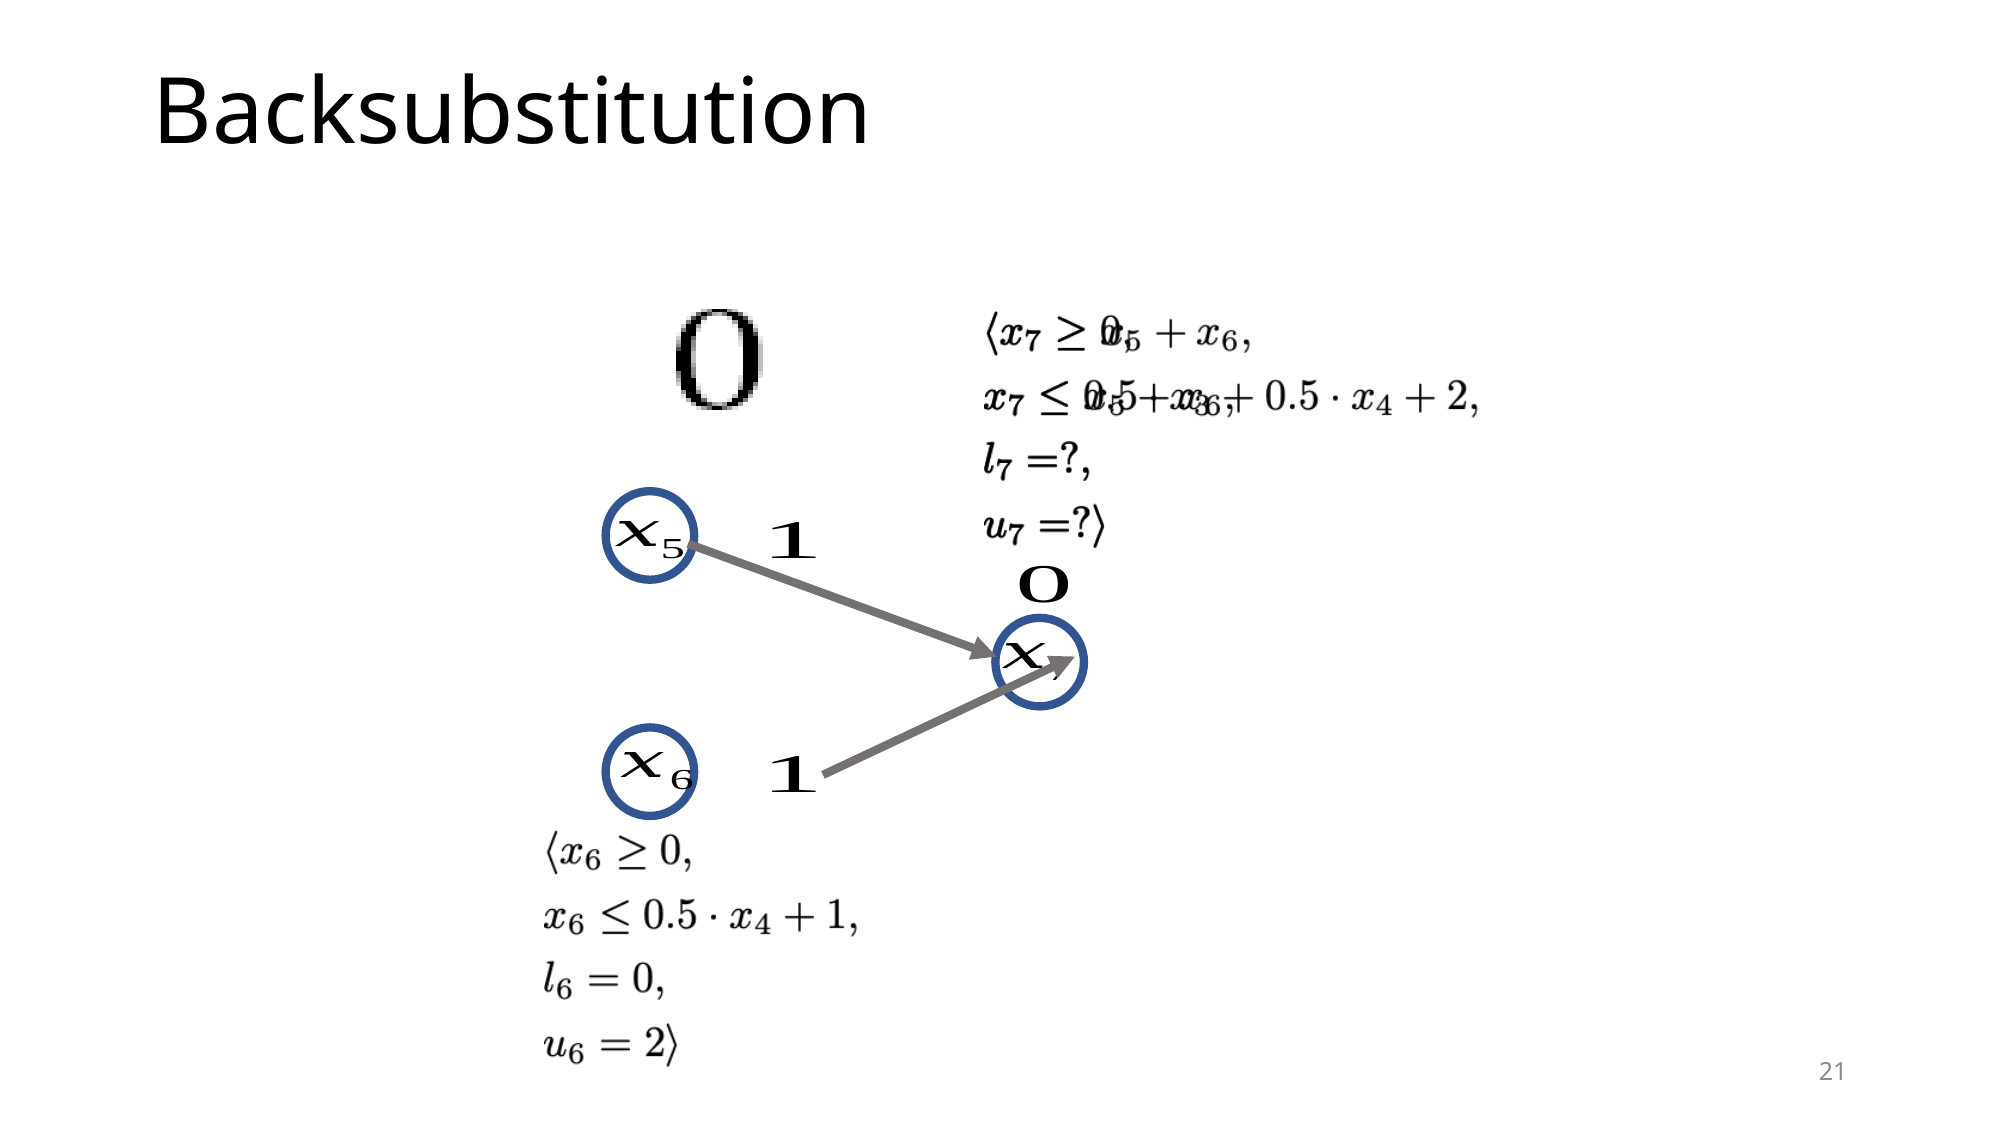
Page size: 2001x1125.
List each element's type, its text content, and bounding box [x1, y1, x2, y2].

text_box [604, 726, 696, 818]
slide_number 21 [1412, 1042, 1863, 1103]
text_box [693, 693, 1009, 766]
title Backsubstitution [137, 5, 1863, 223]
text_box [994, 616, 1085, 708]
text_box [604, 490, 696, 581]
picture [984, 311, 1479, 548]
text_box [688, 543, 1009, 631]
picture [544, 830, 857, 1067]
picture [563, 242, 877, 480]
